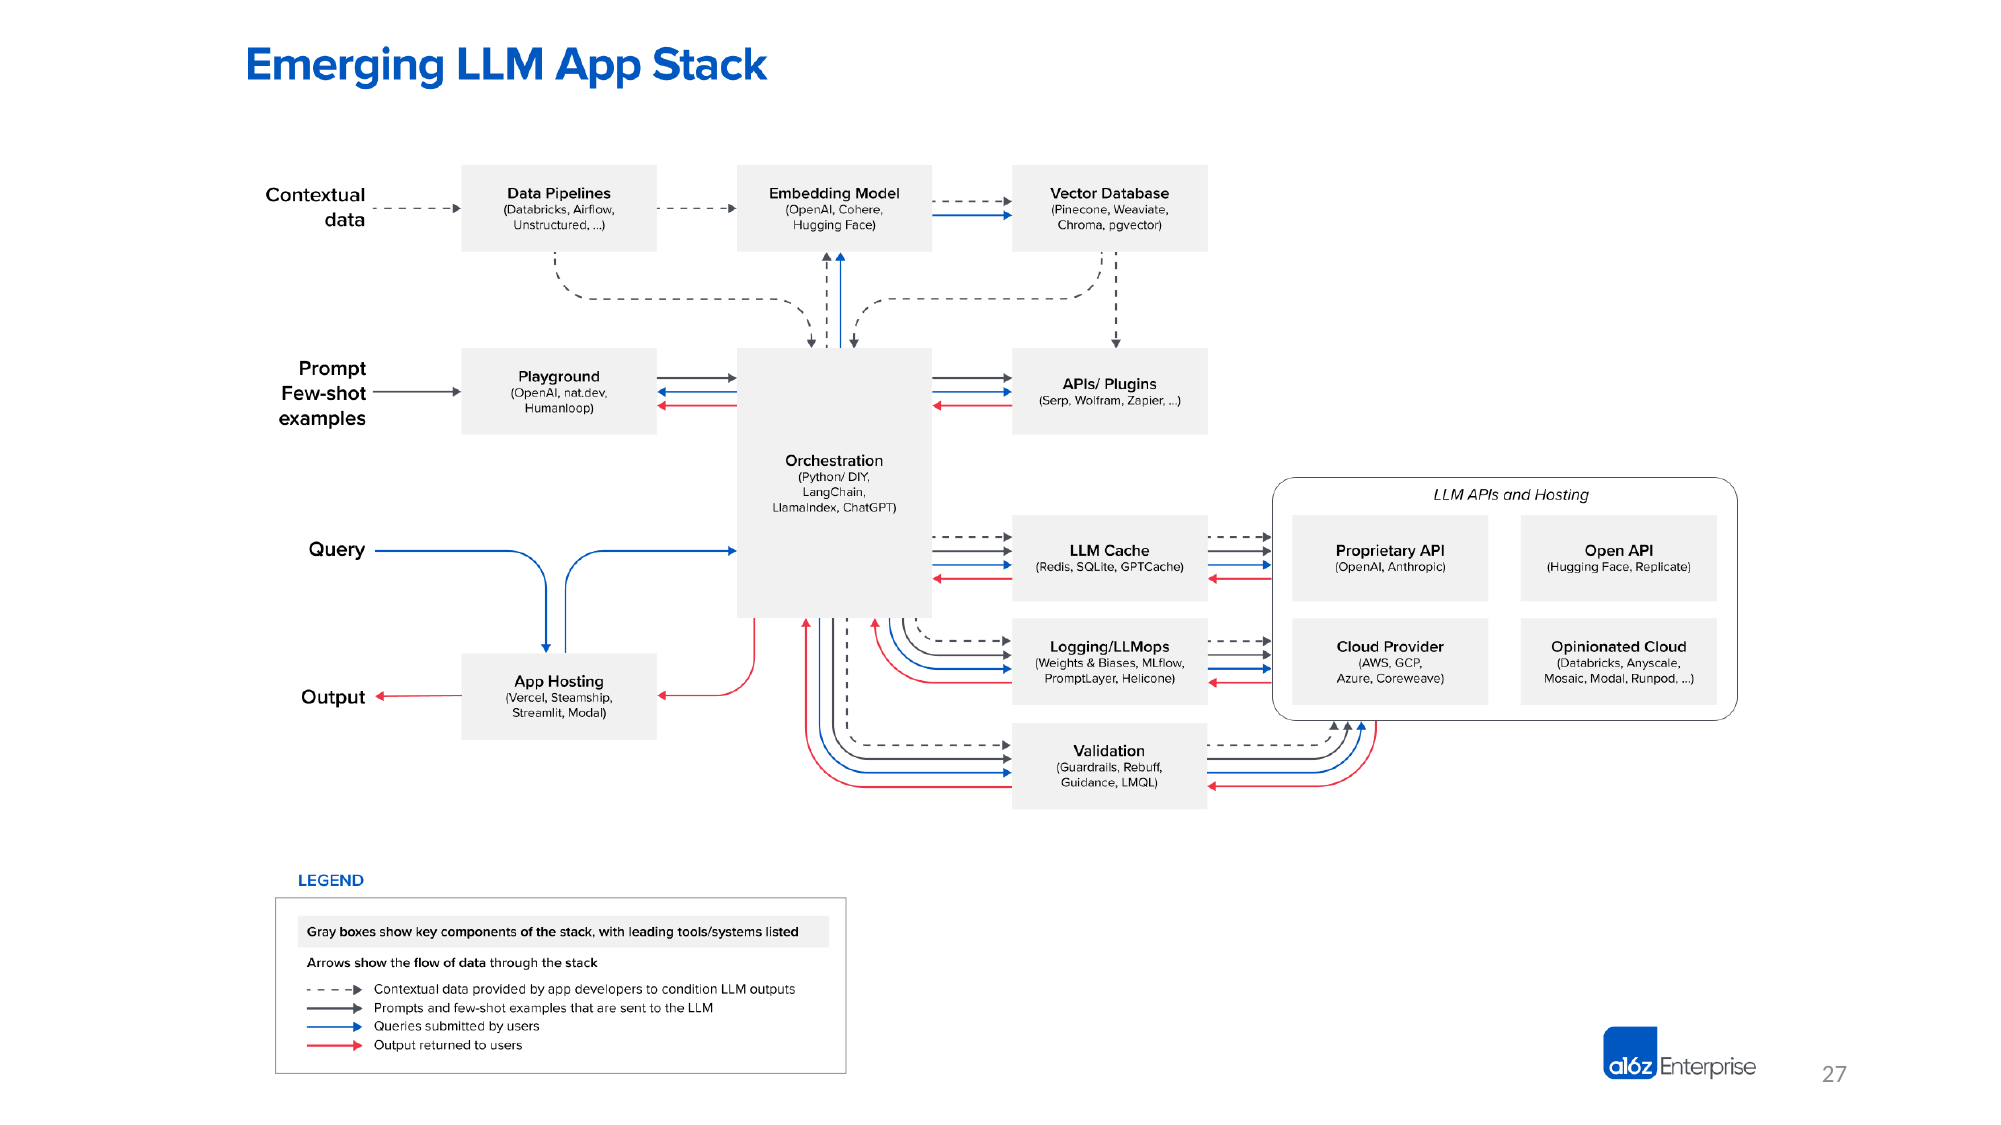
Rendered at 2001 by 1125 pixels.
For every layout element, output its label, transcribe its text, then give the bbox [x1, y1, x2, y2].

slide_number 27 [1804, 1042, 1863, 1103]
picture [196, 0, 1804, 1125]
